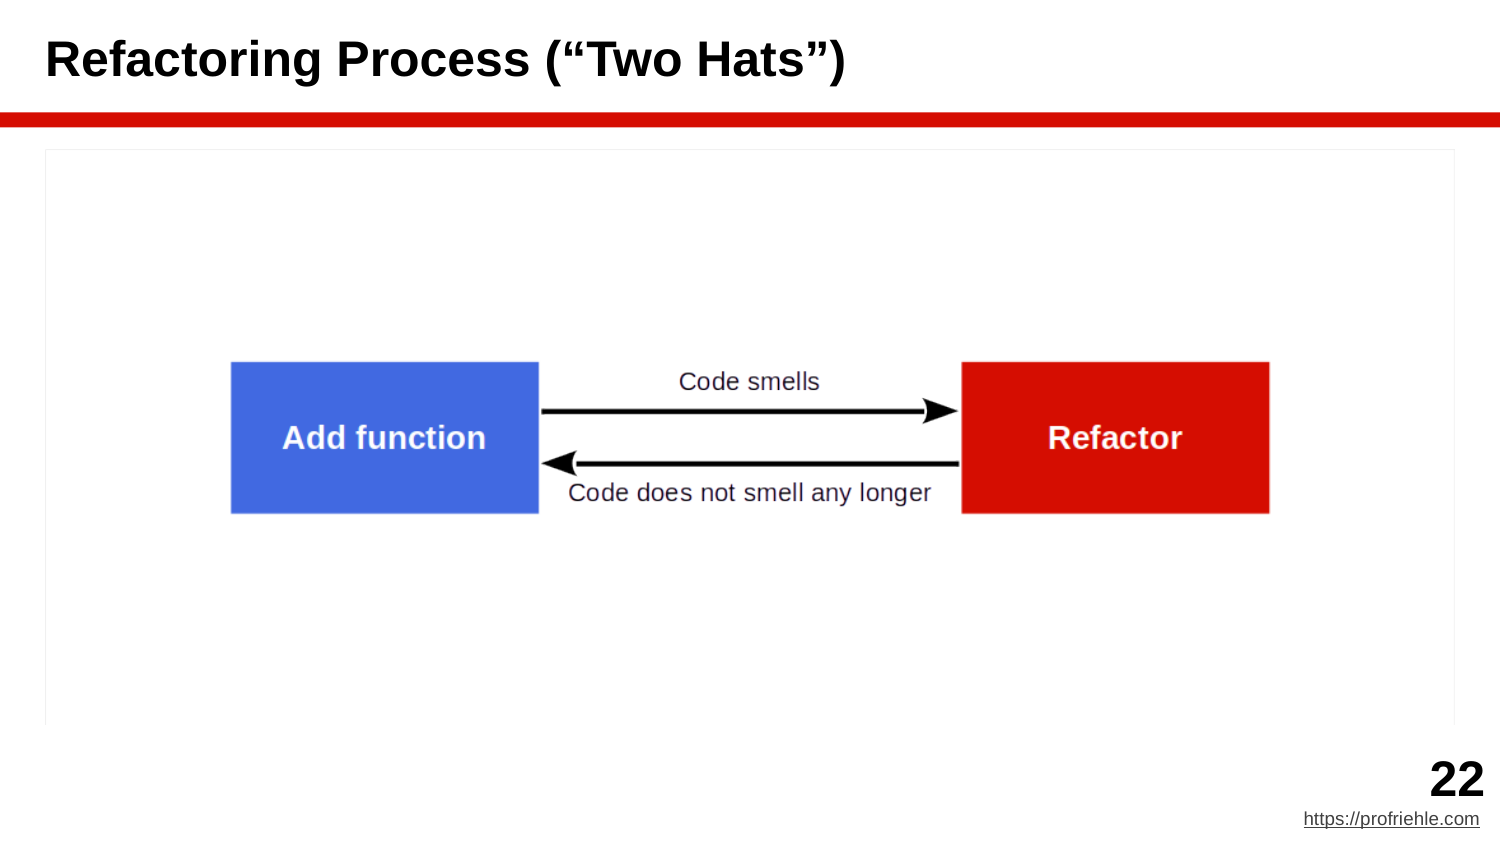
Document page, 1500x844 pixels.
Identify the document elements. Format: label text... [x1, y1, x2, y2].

title Refactoring Process (“Two Hats”) [0, 0, 1500, 113]
picture [44, 149, 1456, 725]
slide_number ‹#› https://profriehle.com [1200, 724, 1500, 844]
